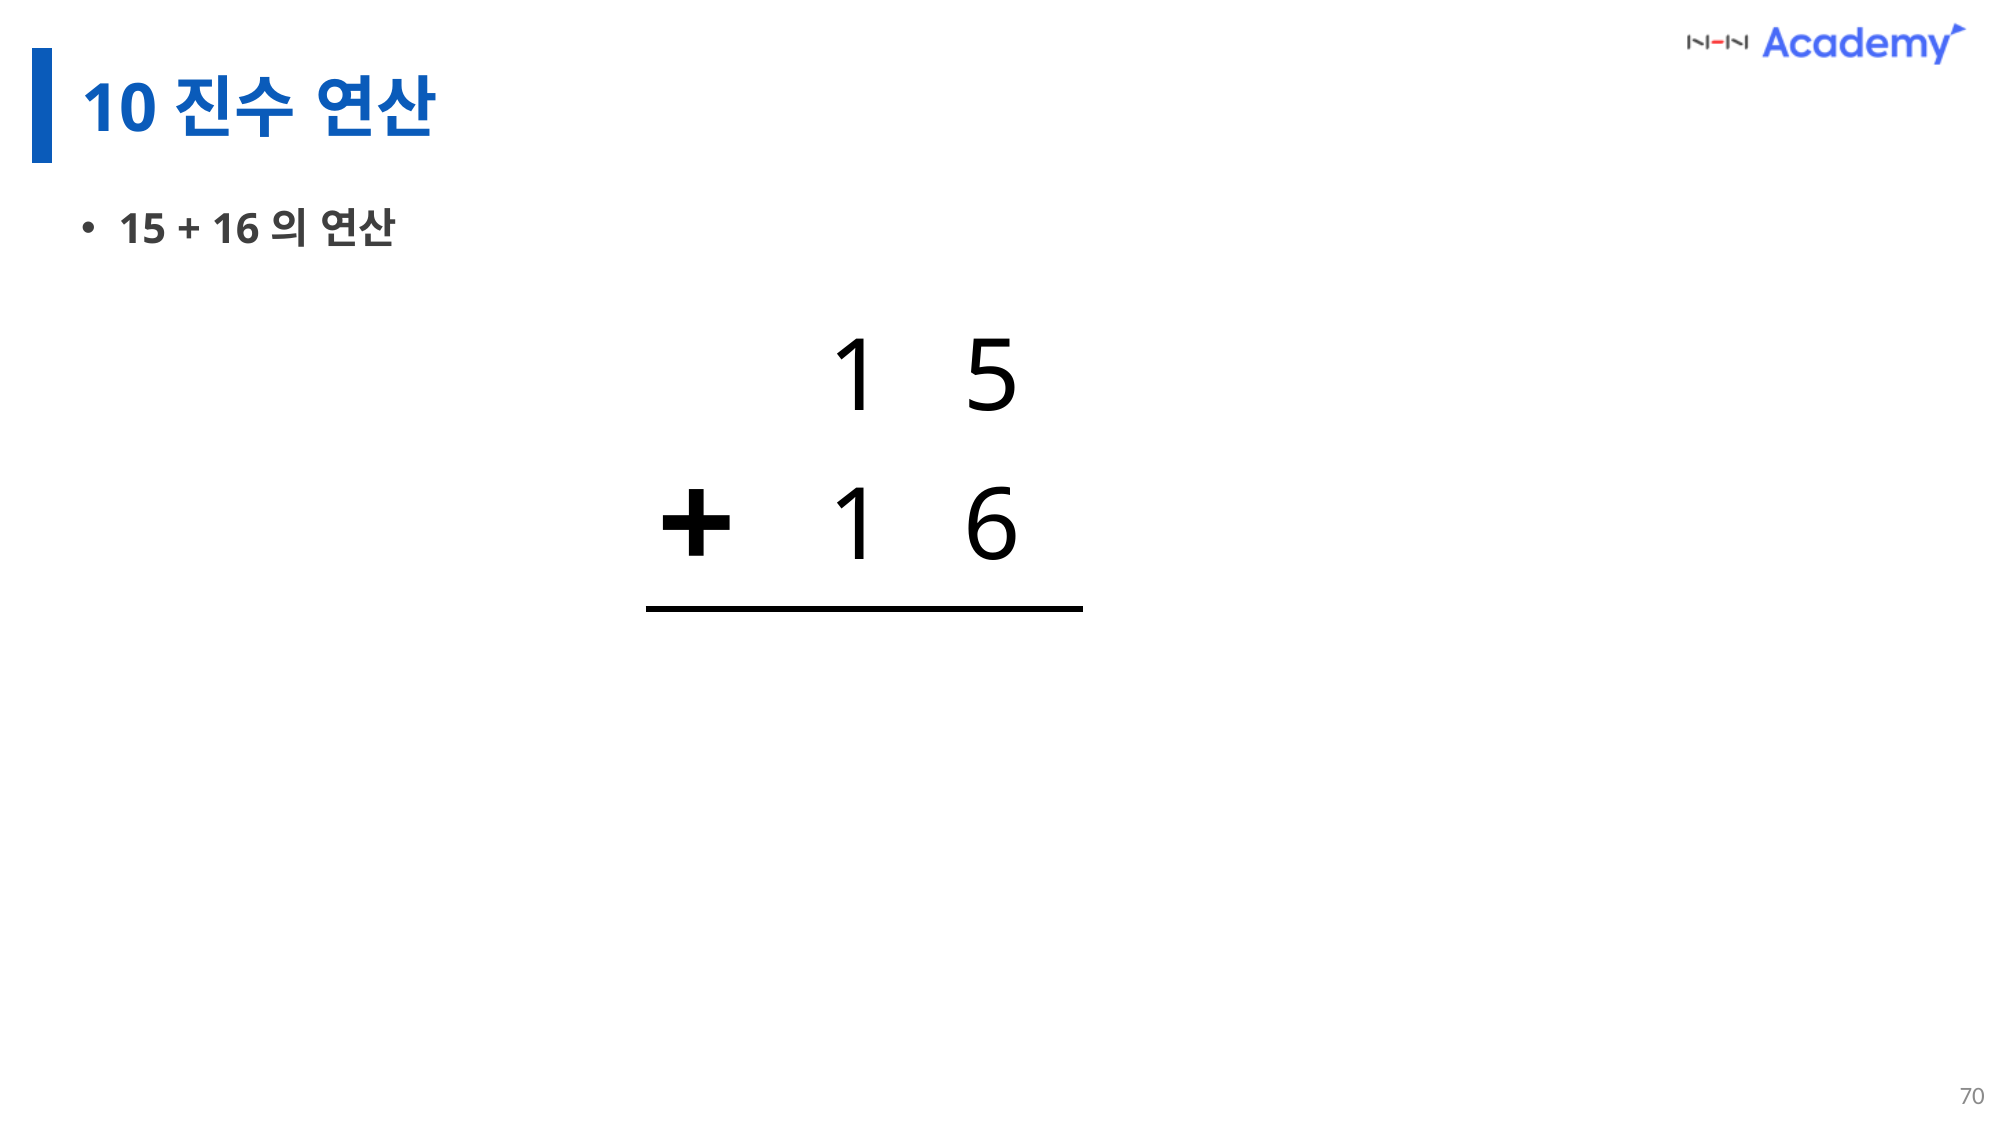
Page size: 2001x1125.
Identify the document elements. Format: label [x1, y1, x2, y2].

picture [1682, 19, 1991, 69]
text_box [813, 302, 1036, 438]
text_box [642, 426, 752, 607]
title [66, 49, 1934, 162]
list [66, 187, 1934, 1076]
text_box [813, 452, 1036, 587]
slide_number [1933, 1065, 2000, 1125]
